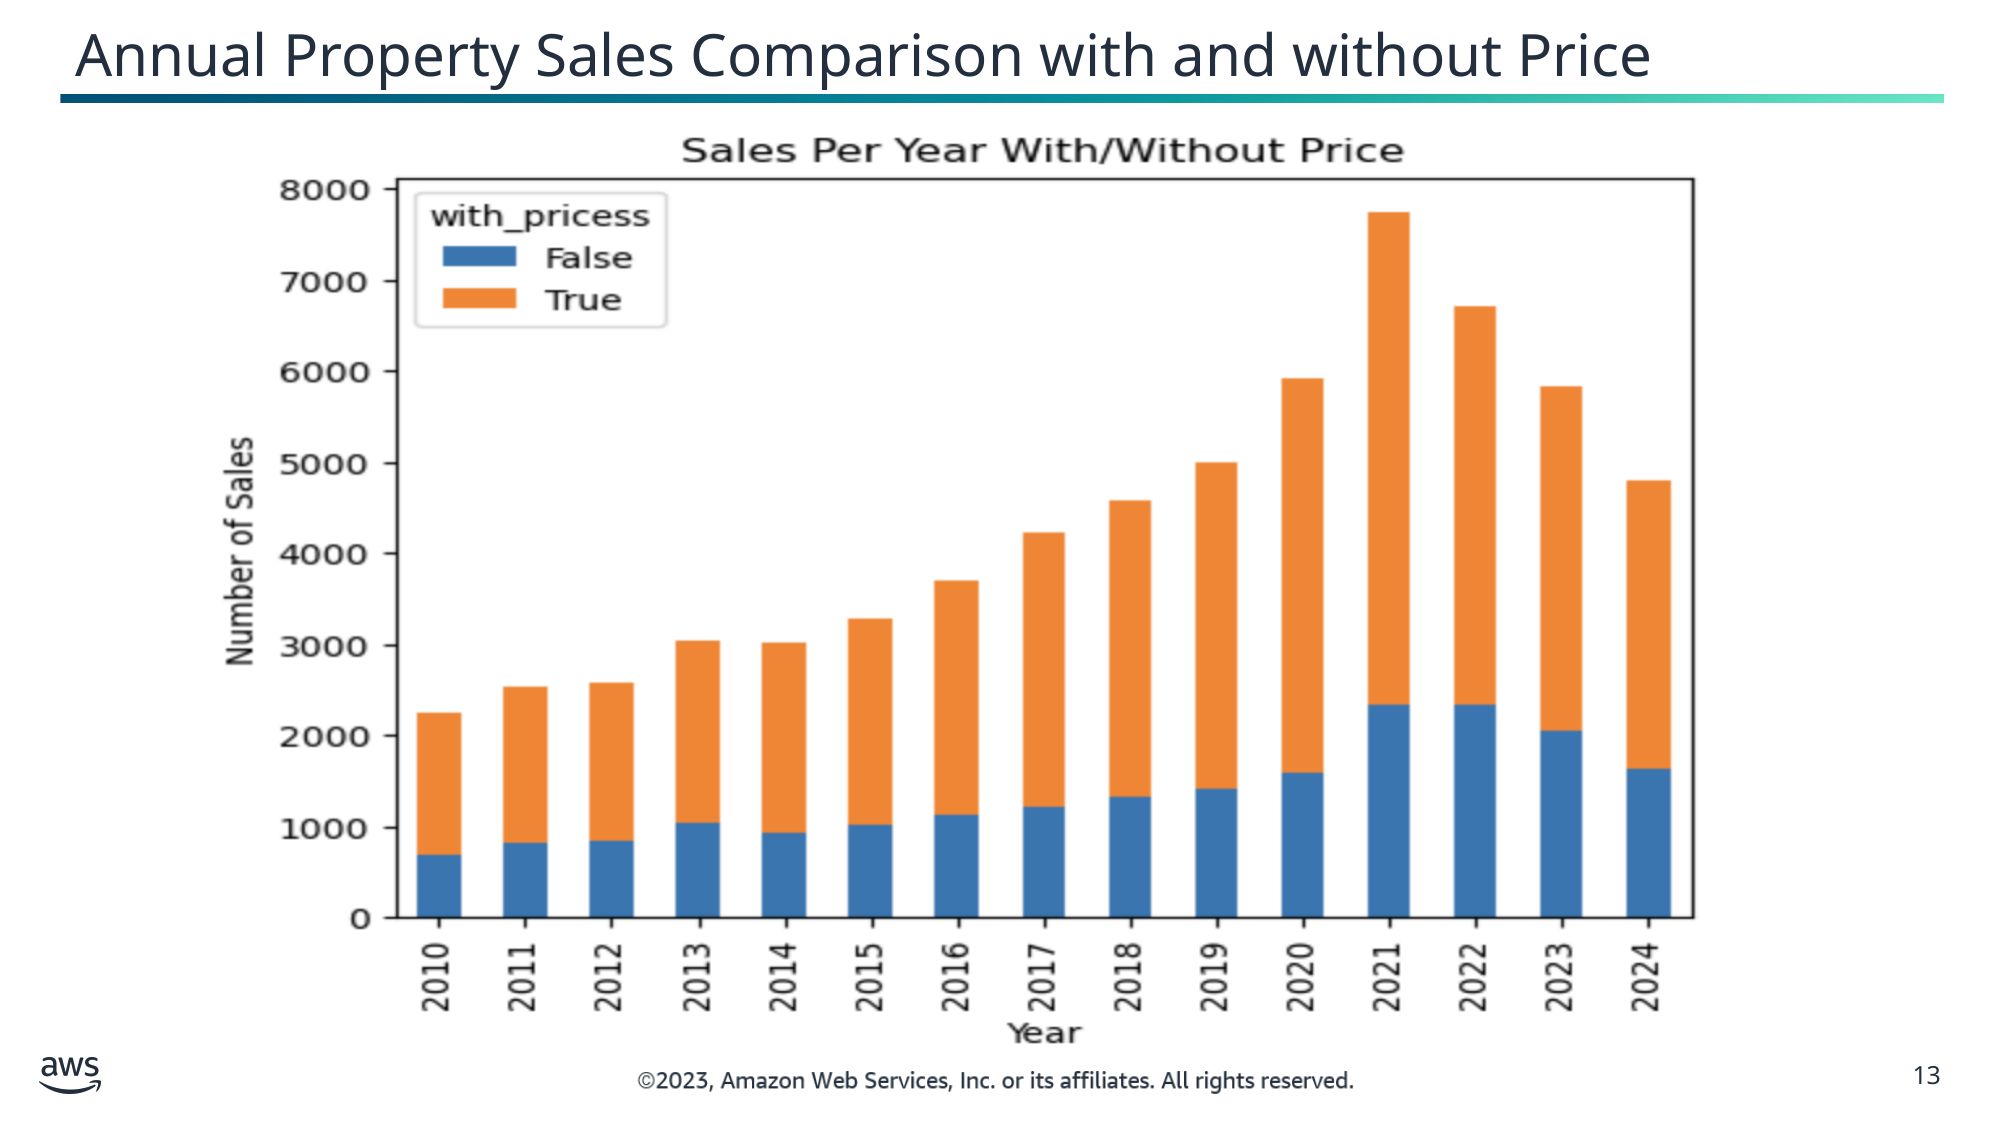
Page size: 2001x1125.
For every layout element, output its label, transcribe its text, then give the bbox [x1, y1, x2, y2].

slide_number 13 [1861, 1057, 1941, 1095]
picture [195, 115, 1709, 1047]
picture [621, 1057, 1378, 1109]
title Annual Property Sales Comparison with and without Price [60, 68, 1941, 116]
picture [39, 1057, 101, 1094]
